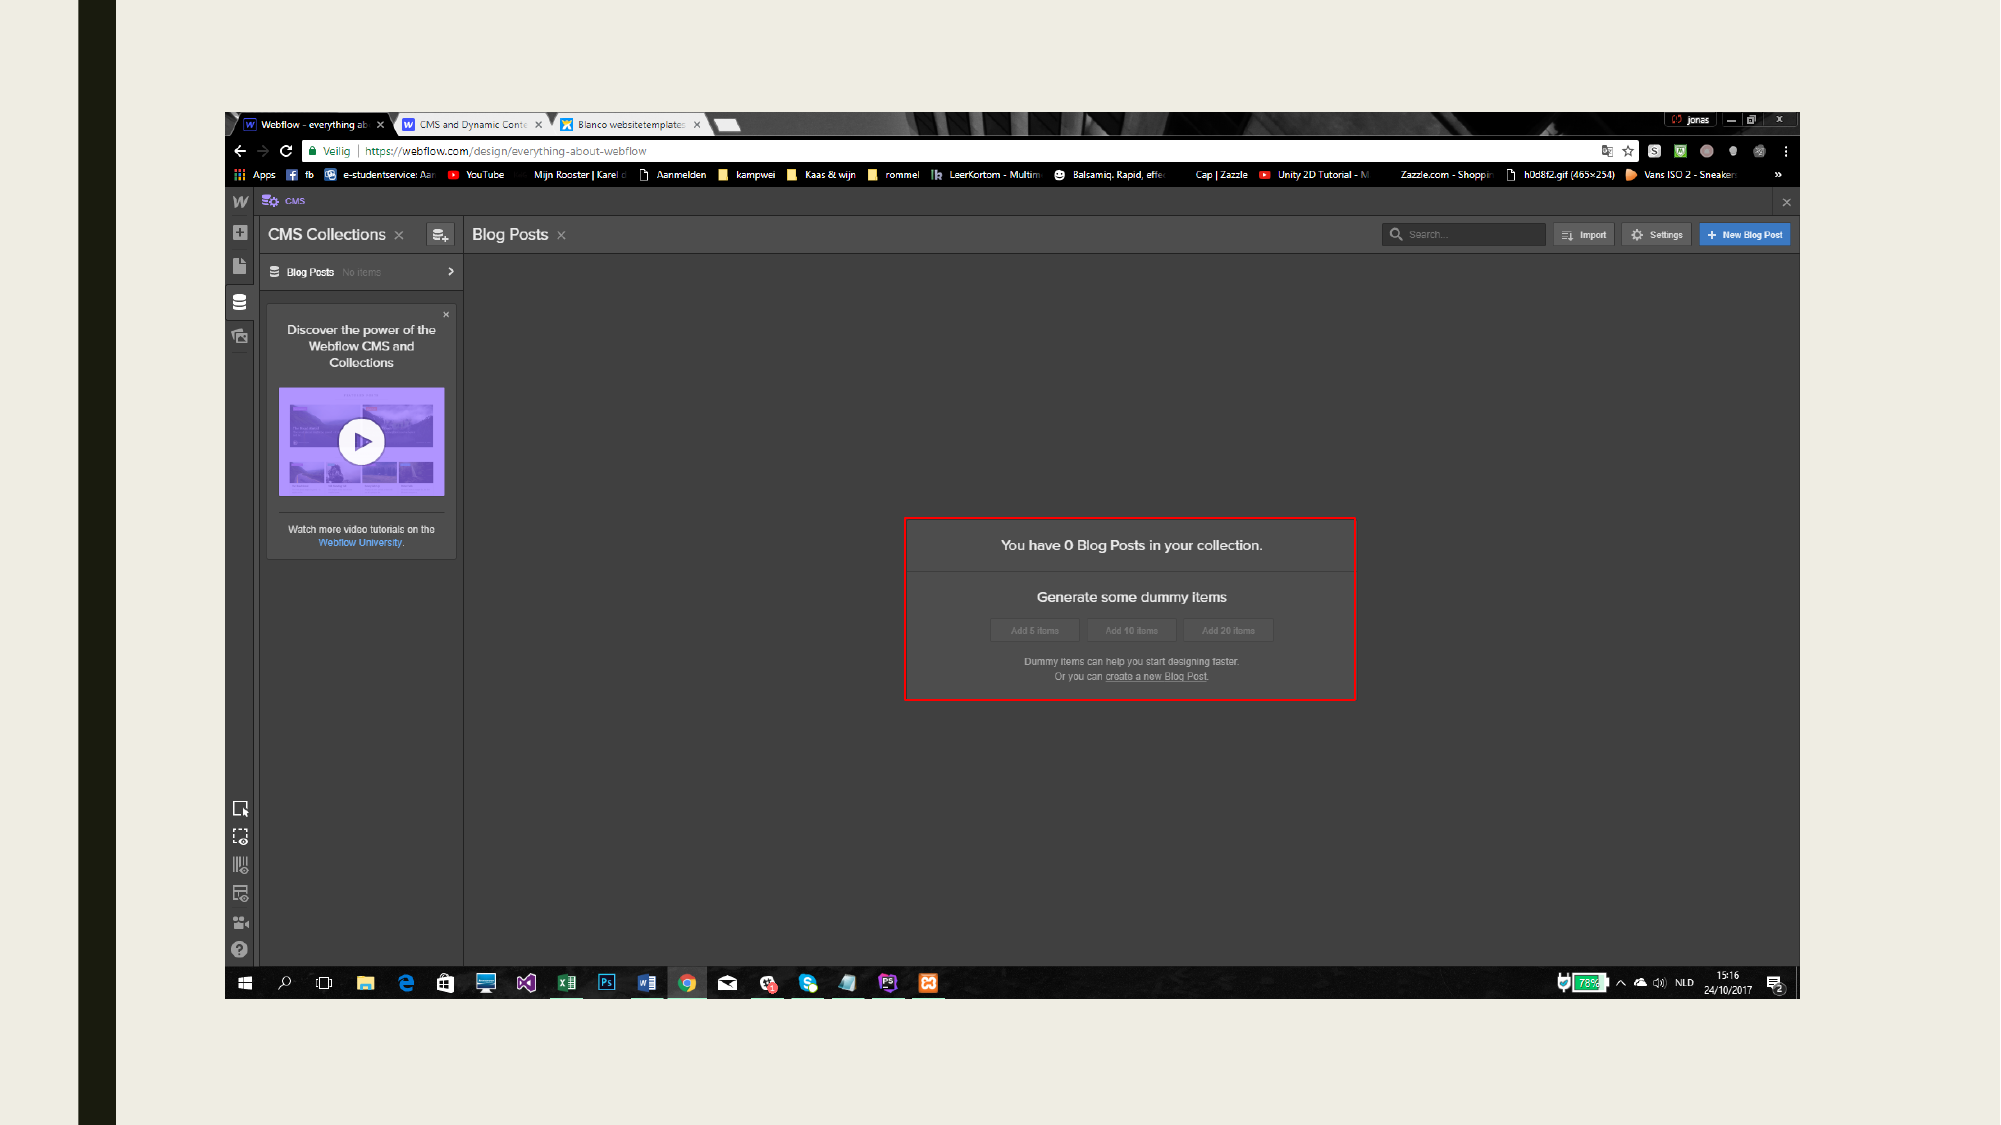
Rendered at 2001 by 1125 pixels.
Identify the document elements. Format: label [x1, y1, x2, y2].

list [224, 112, 1800, 999]
